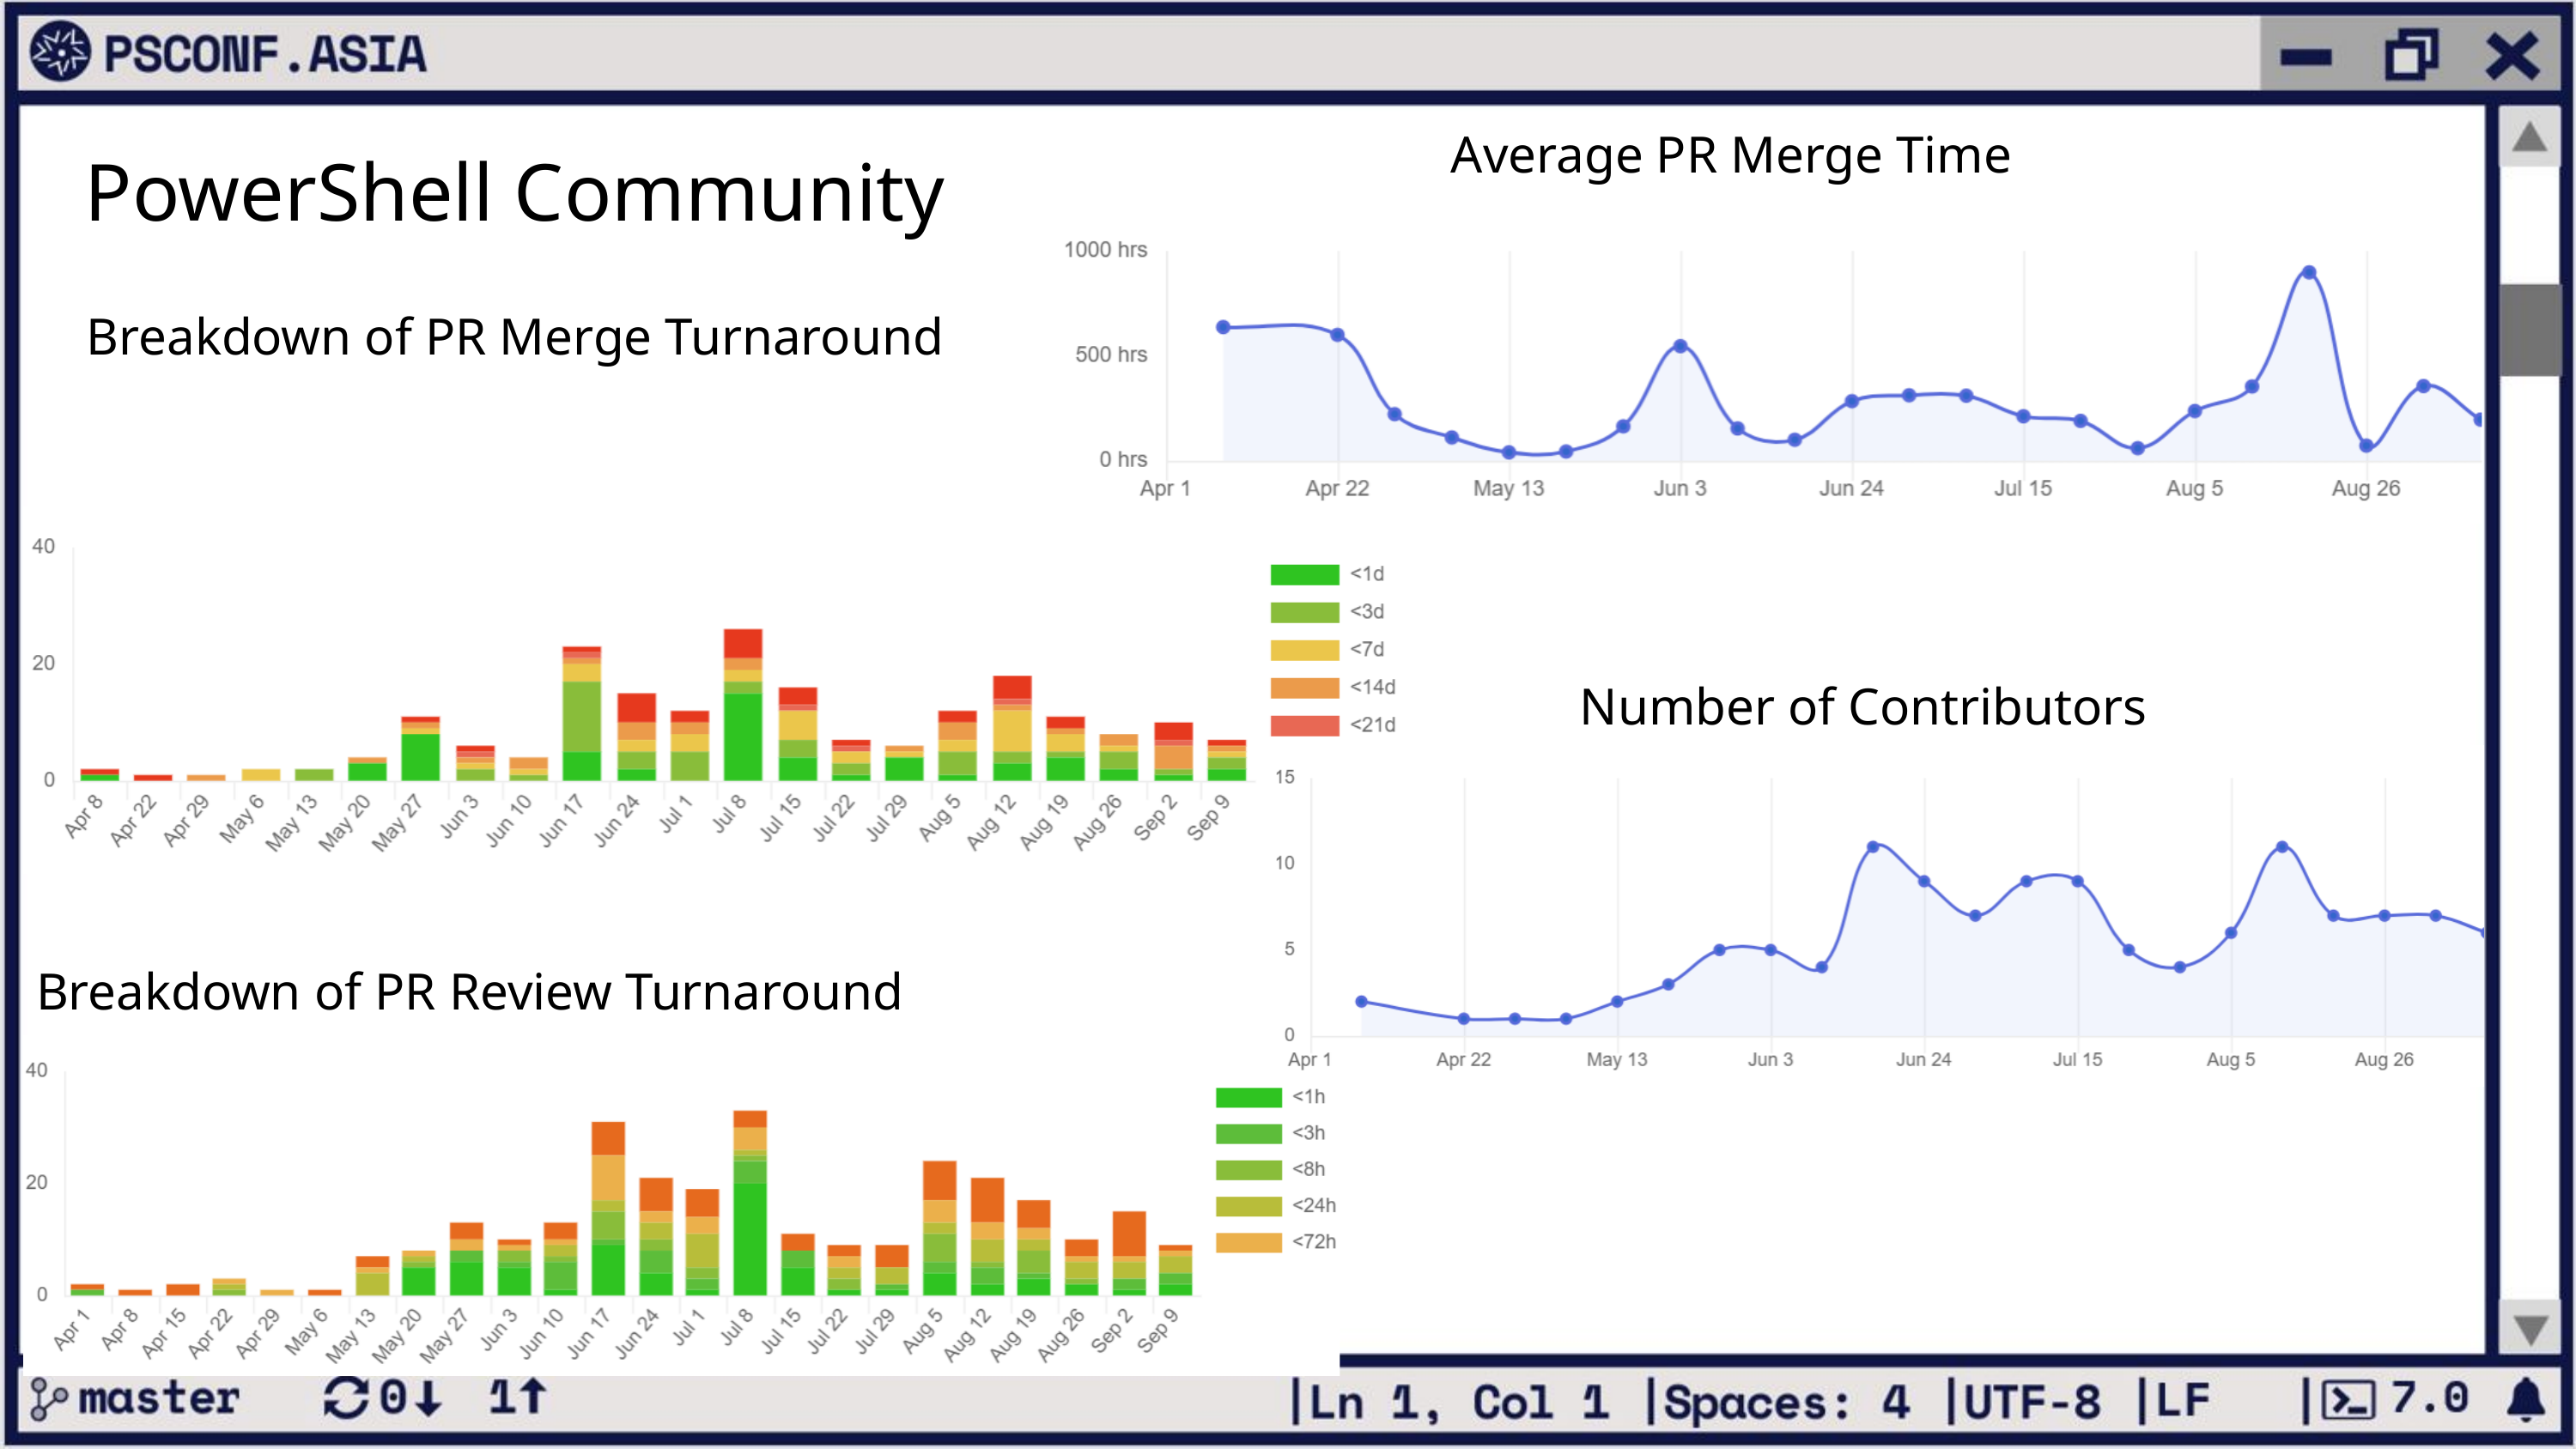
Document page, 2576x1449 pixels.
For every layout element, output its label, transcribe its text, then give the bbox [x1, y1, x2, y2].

text_box Breakdown of PR Review Turnaround [23, 953, 1272, 1027]
text_box Average PR Merge Time [1437, 116, 2333, 190]
text_box Breakdown of PR Merge Turnaround [73, 298, 1036, 372]
picture [0, 0, 2576, 1449]
title PowerShell Community [0, 108, 1030, 270]
text_box Number of Contributors [1566, 668, 2576, 742]
